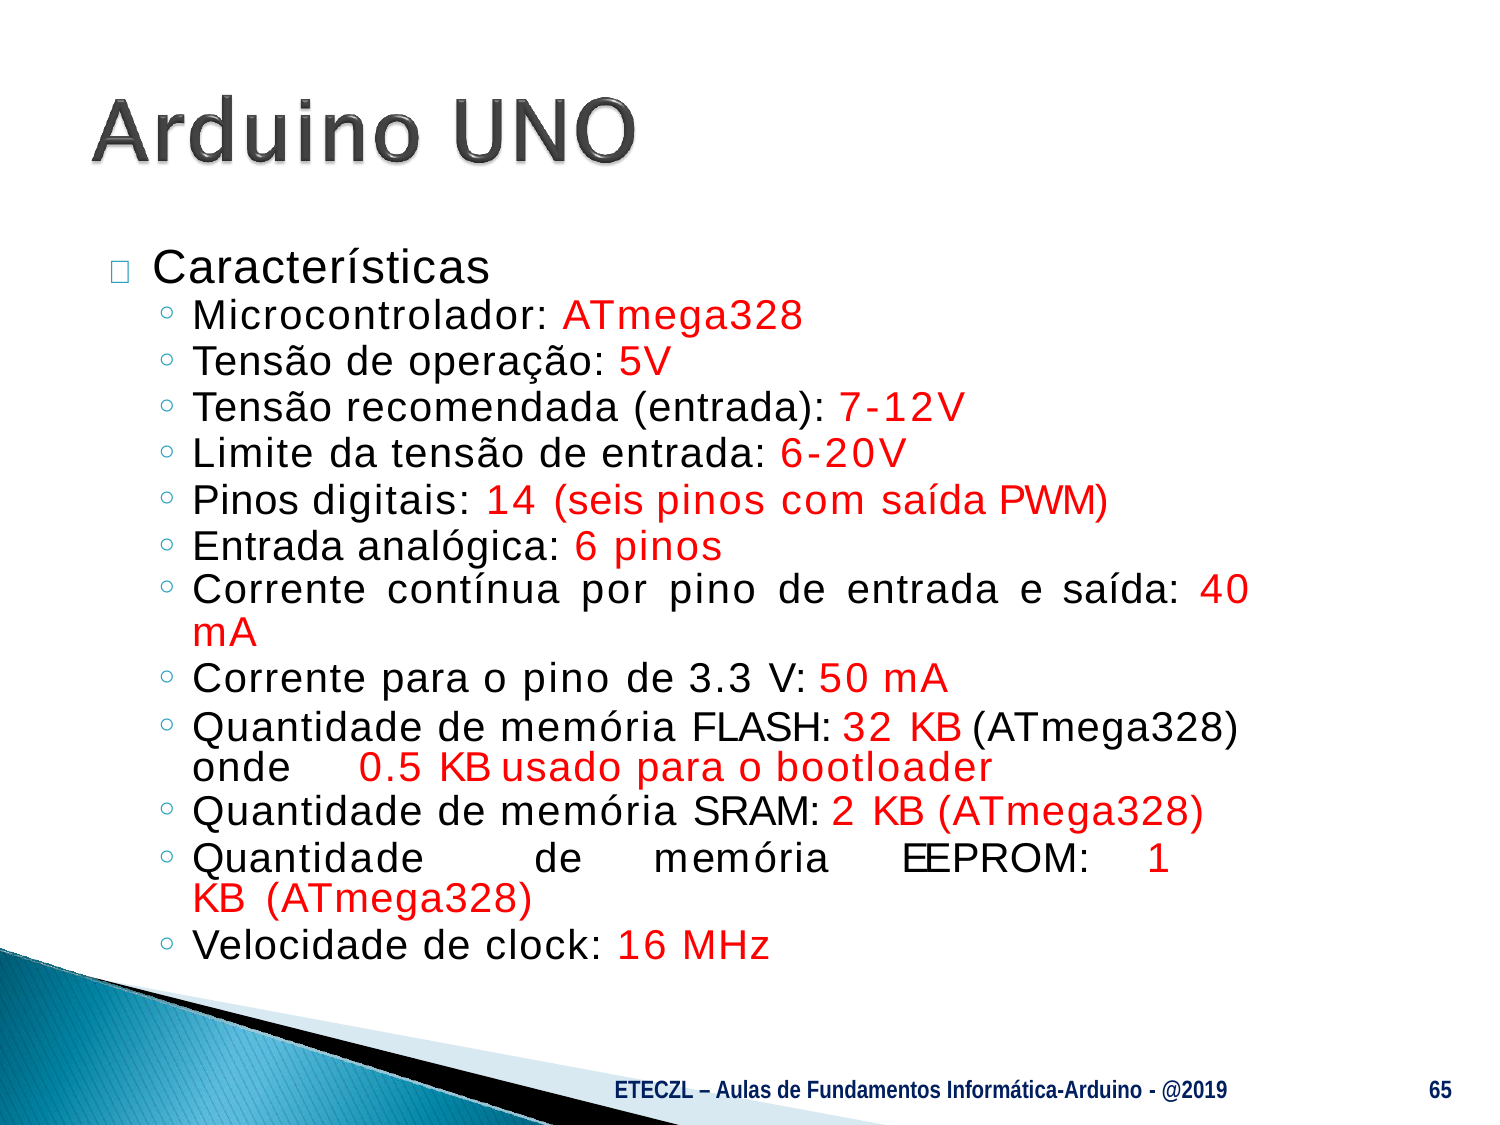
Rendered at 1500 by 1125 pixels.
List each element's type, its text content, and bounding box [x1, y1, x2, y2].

picture [0, 948, 558, 1125]
footer ETECZL – Aulas de Fundamentos Informática-Arduino - @2019 [612, 1072, 1364, 1125]
slide_number 65 [1424, 1072, 1468, 1125]
text_box [35, 60, 720, 248]
title  Características [105, 248, 493, 424]
list Microcontrolador: ATmega328 Tensão de operação: 5V Tensão recomendada (entrada): 7-12V Limite da tensão de entrada: 6-20V Pinos digitais: 14 (seis pinos com saída PWM) Entrada analógica: 6 pinos Corrente contínua por pino de entrada e saída: 40 mA Corrente para o pino de 3.3 V: 50 mA Quantidade de memória FLASH: 32 KB (ATmega328) onde 0.5 KB usado para o bootloader Quantidade de memória SRAM: 2 KB (ATmega328) Quantidade de memória EEPROM: 1 KB (ATmega328) Velocidade de clock: 16 MHz [152, 287, 1258, 968]
